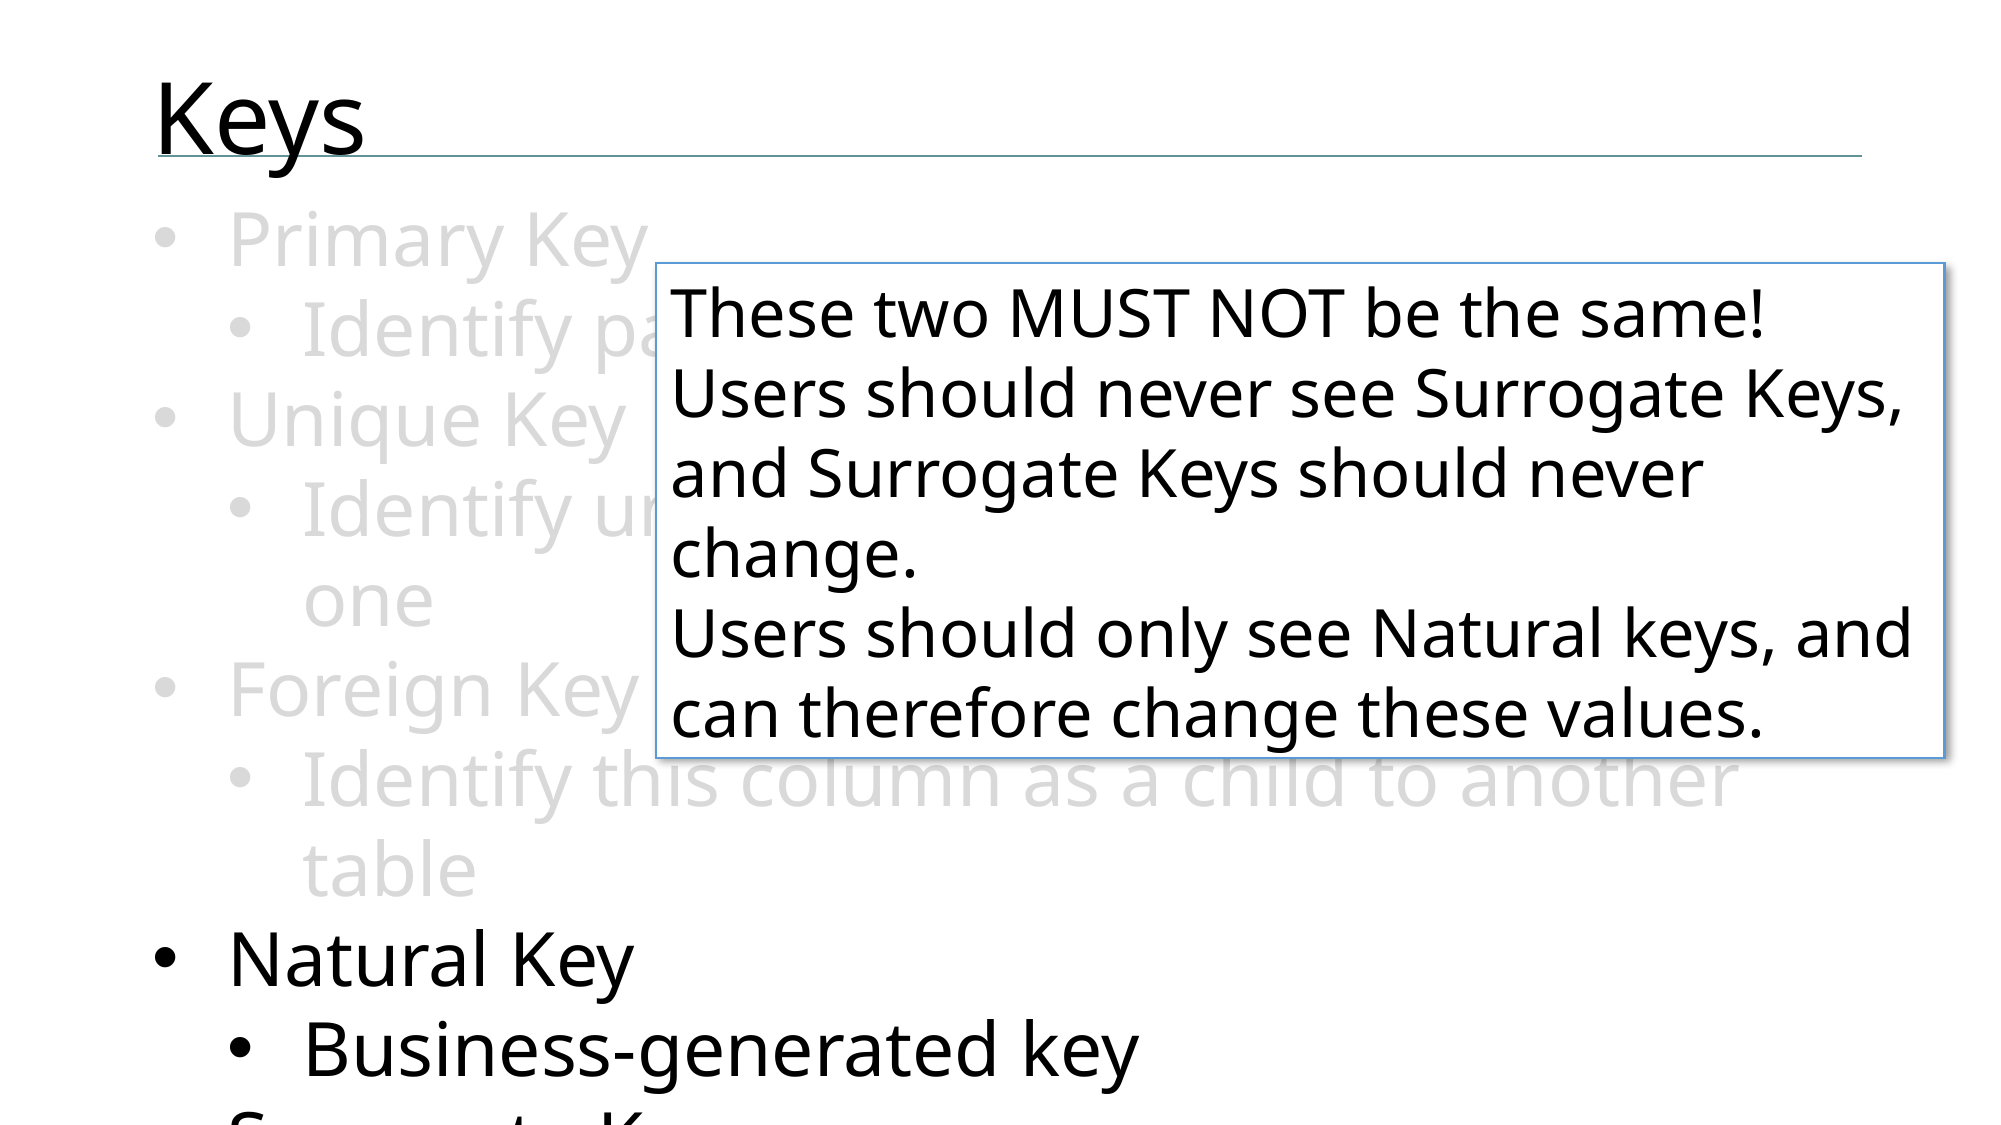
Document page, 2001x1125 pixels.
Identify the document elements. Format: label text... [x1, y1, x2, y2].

text_box These two MUST NOT be the same! Users should never see Surrogate Keys, and Surrogate Keys should never change. Users should only see Natural keys, and can therefore change these values. [655, 262, 1946, 759]
text_box Primary Key Identify parent relationships to other tables Unique Key Identify uniqueness(es), can have more than one Foreign Key Identify this column as a child to another table Natural Key Business-generated key Surrogate Key System-generated key [137, 183, 1913, 1125]
title Keys [137, 59, 1863, 183]
